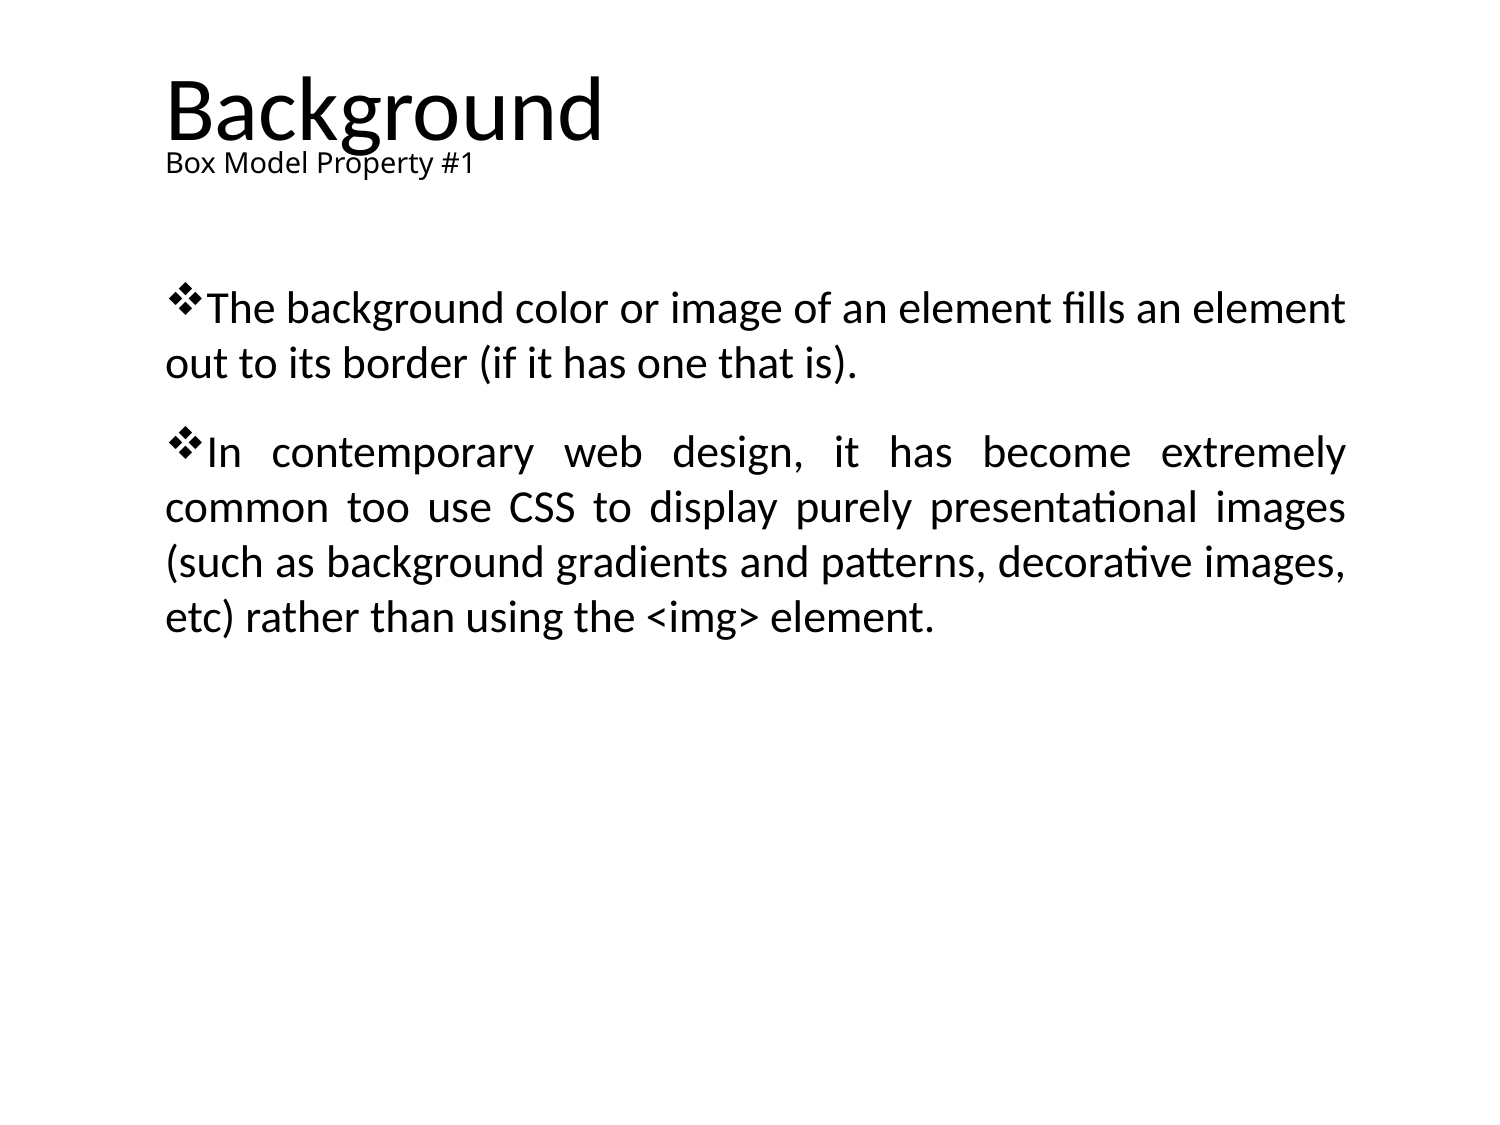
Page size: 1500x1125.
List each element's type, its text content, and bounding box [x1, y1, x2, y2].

list The background color or image of an element fills an element out to its border (if it has one that is). In contemporary web design, it has become extremely common too use CSS to display purely presentational images (such as background gradients and patterns, decorative images, etc) rather than using the <img> element. [150, 270, 1363, 738]
list Box Model Property #1 [150, 137, 1200, 188]
title Background [150, 20, 1425, 188]
